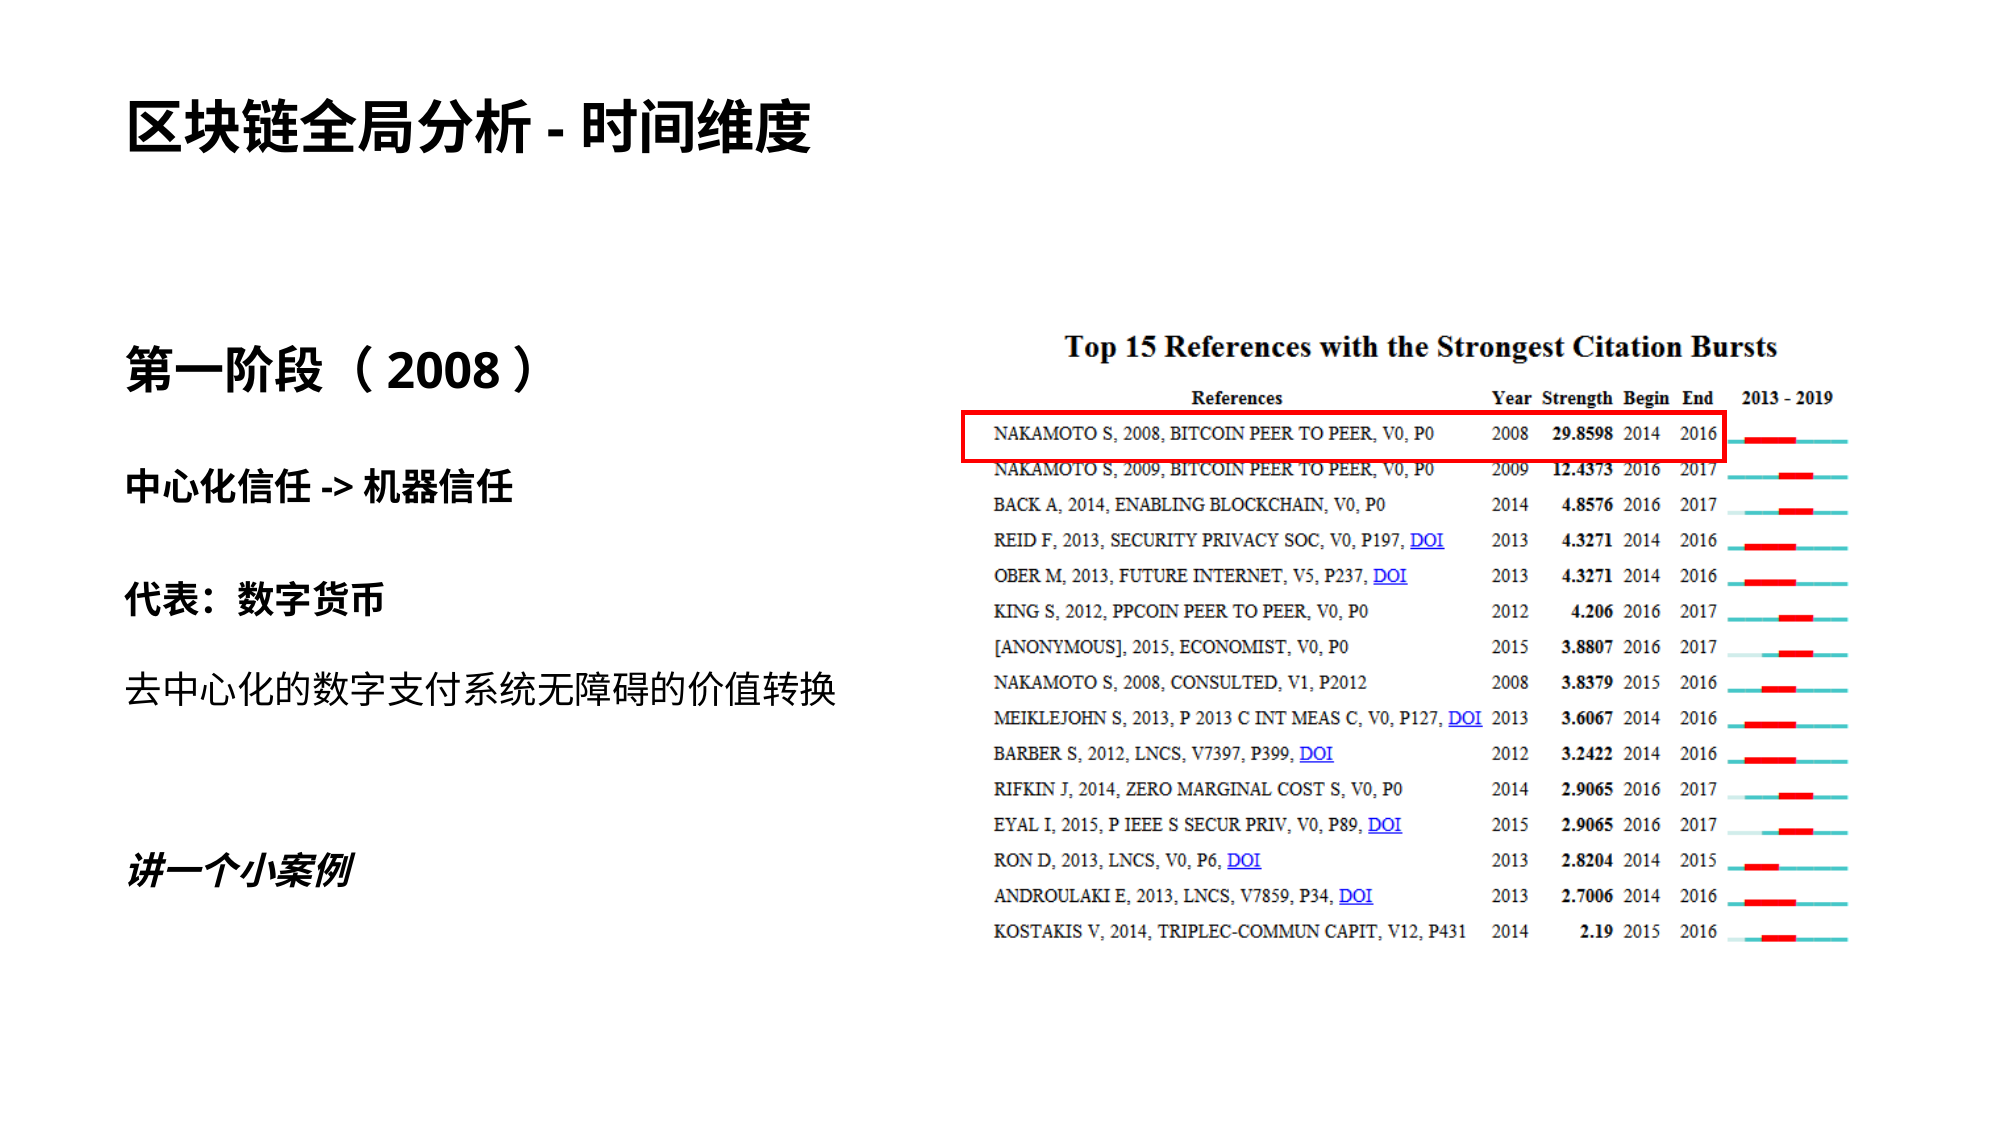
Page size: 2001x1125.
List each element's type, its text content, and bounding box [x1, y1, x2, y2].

text_box 讲一个小案例 [109, 839, 879, 900]
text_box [963, 328, 1862, 955]
text_box 代表：数字货币 去中心化的数字支付系统无障碍的价值转换 [109, 568, 879, 718]
text_box 第一阶段（2008） [109, 331, 610, 406]
text_box 中心化信任->机器信任 [109, 455, 712, 515]
title 区块链全局分析-时间维度 [109, 0, 1890, 169]
